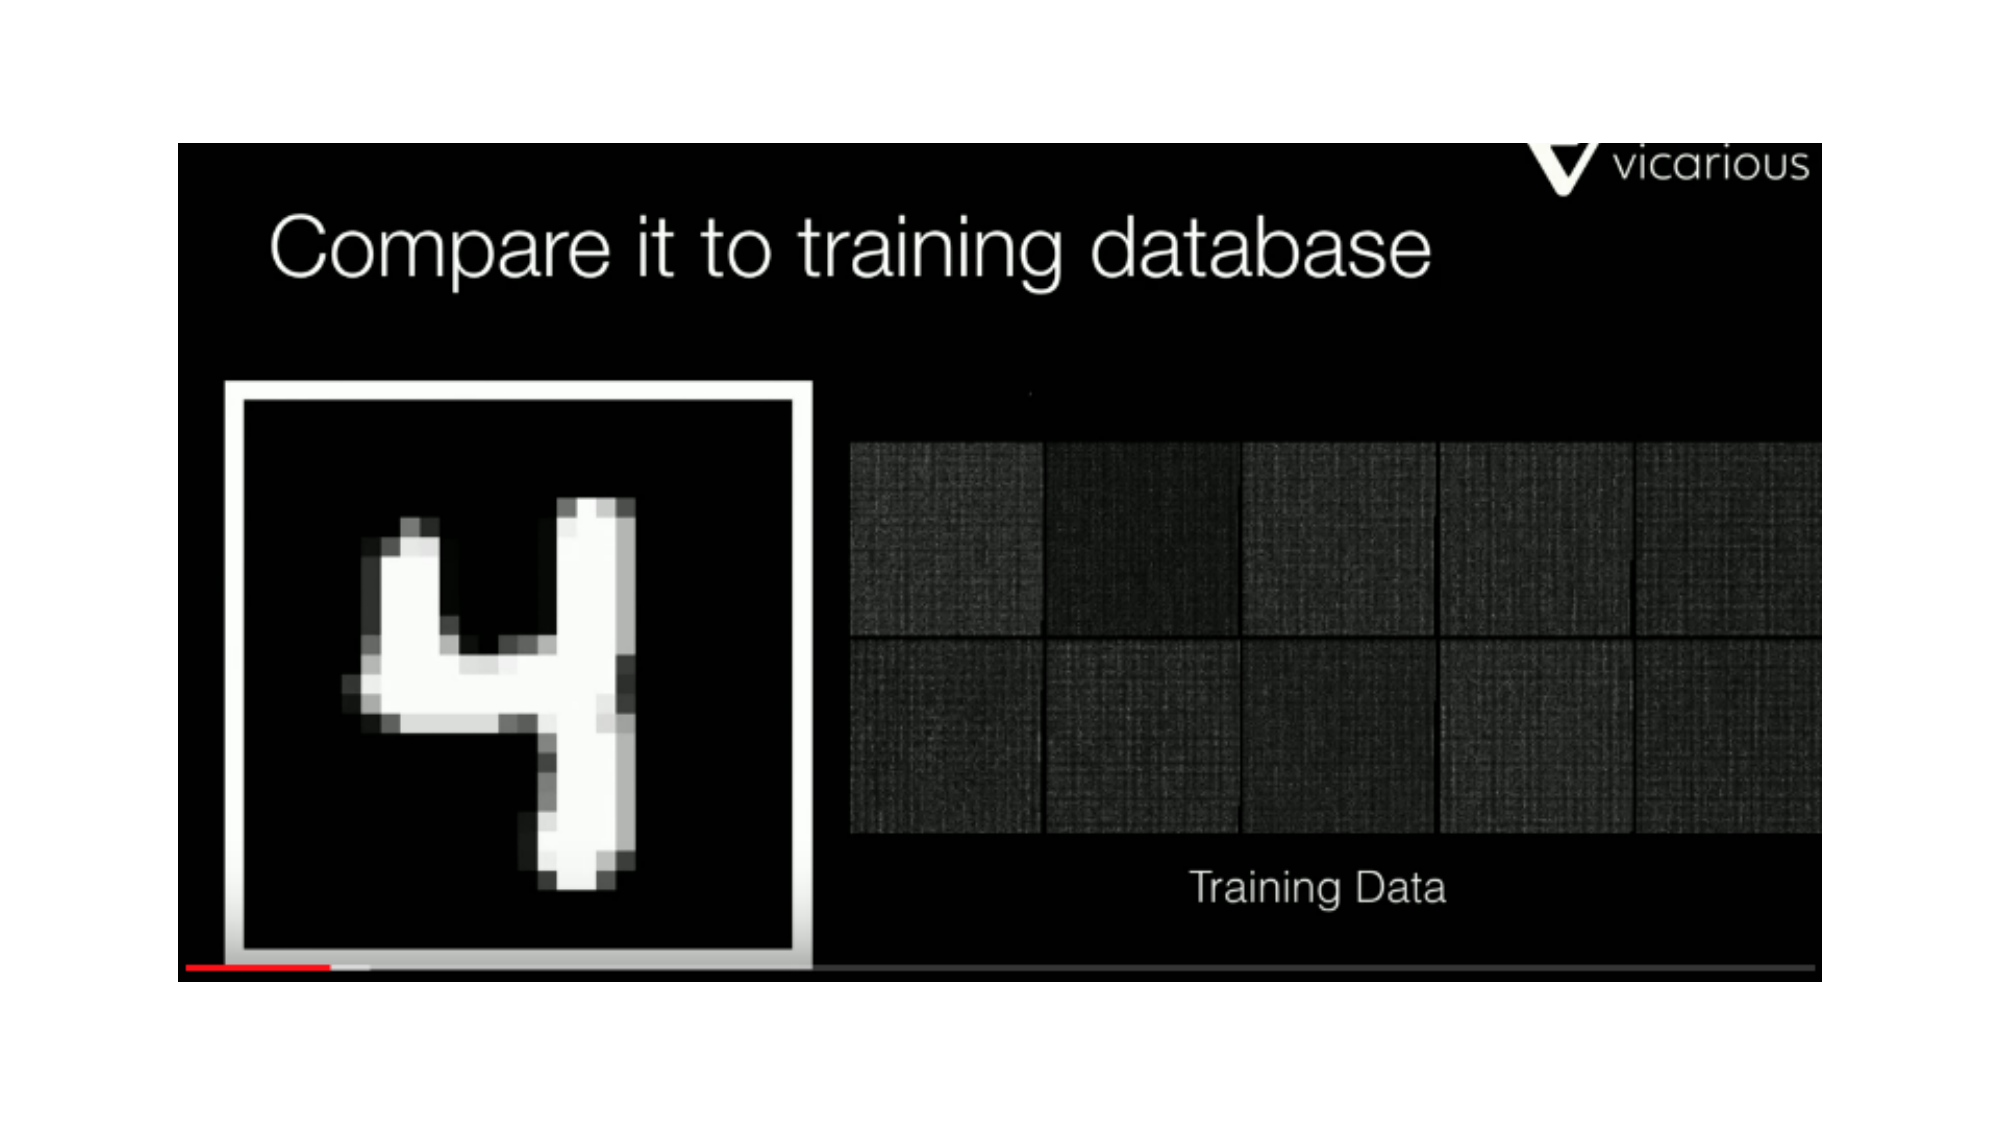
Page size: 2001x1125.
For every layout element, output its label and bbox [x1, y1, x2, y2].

picture [178, 143, 1822, 982]
